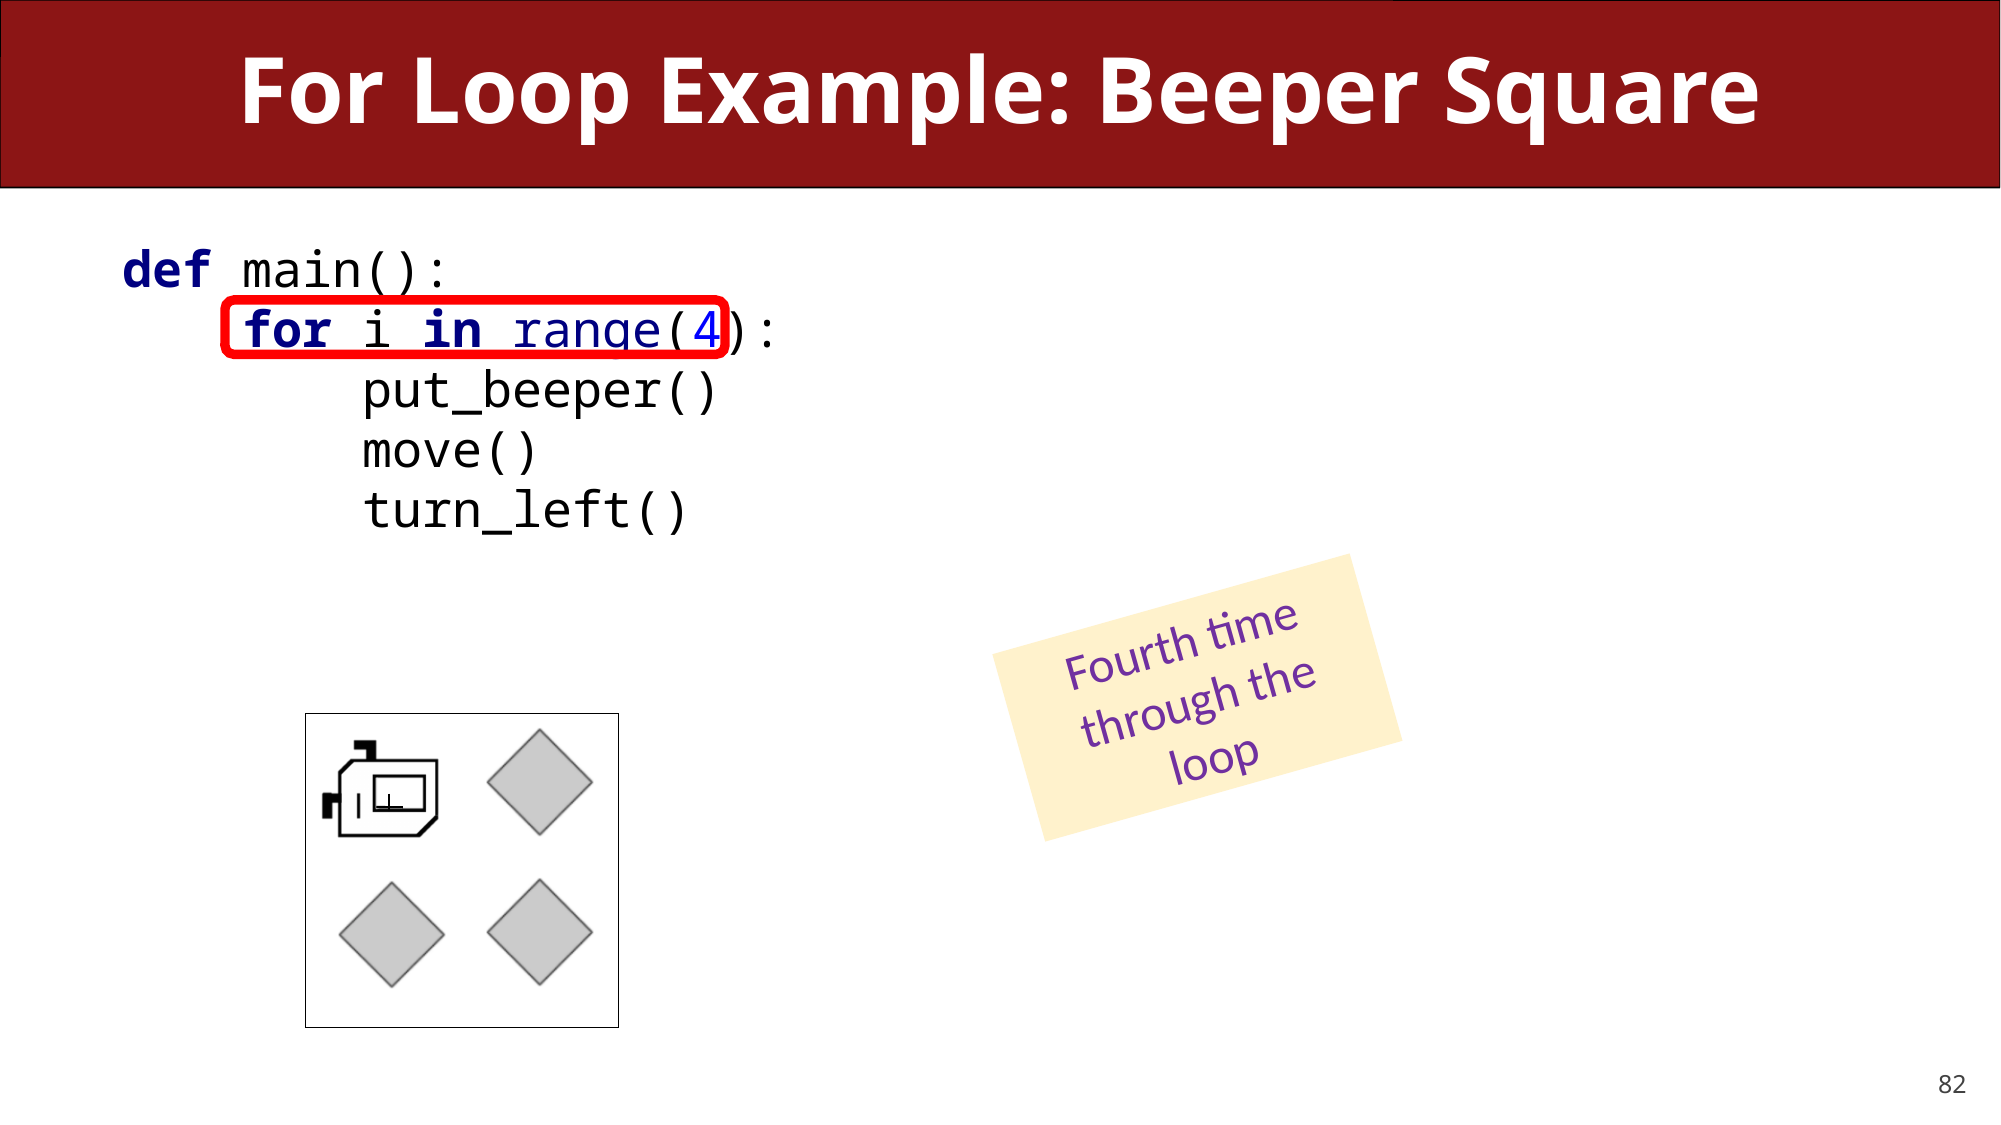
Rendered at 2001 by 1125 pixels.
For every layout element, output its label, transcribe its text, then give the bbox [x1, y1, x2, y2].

text_box def main(): for i in range(4): put_beeper() move() turn_left() [107, 230, 1066, 546]
picture [482, 724, 600, 845]
title For Loop Example: Beeper Square [75, 0, 1925, 188]
picture [334, 877, 452, 997]
text_box Fourth time through the loop [992, 553, 1403, 842]
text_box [305, 713, 619, 1028]
picture [312, 724, 447, 860]
picture [482, 874, 600, 995]
text_box [223, 298, 727, 356]
